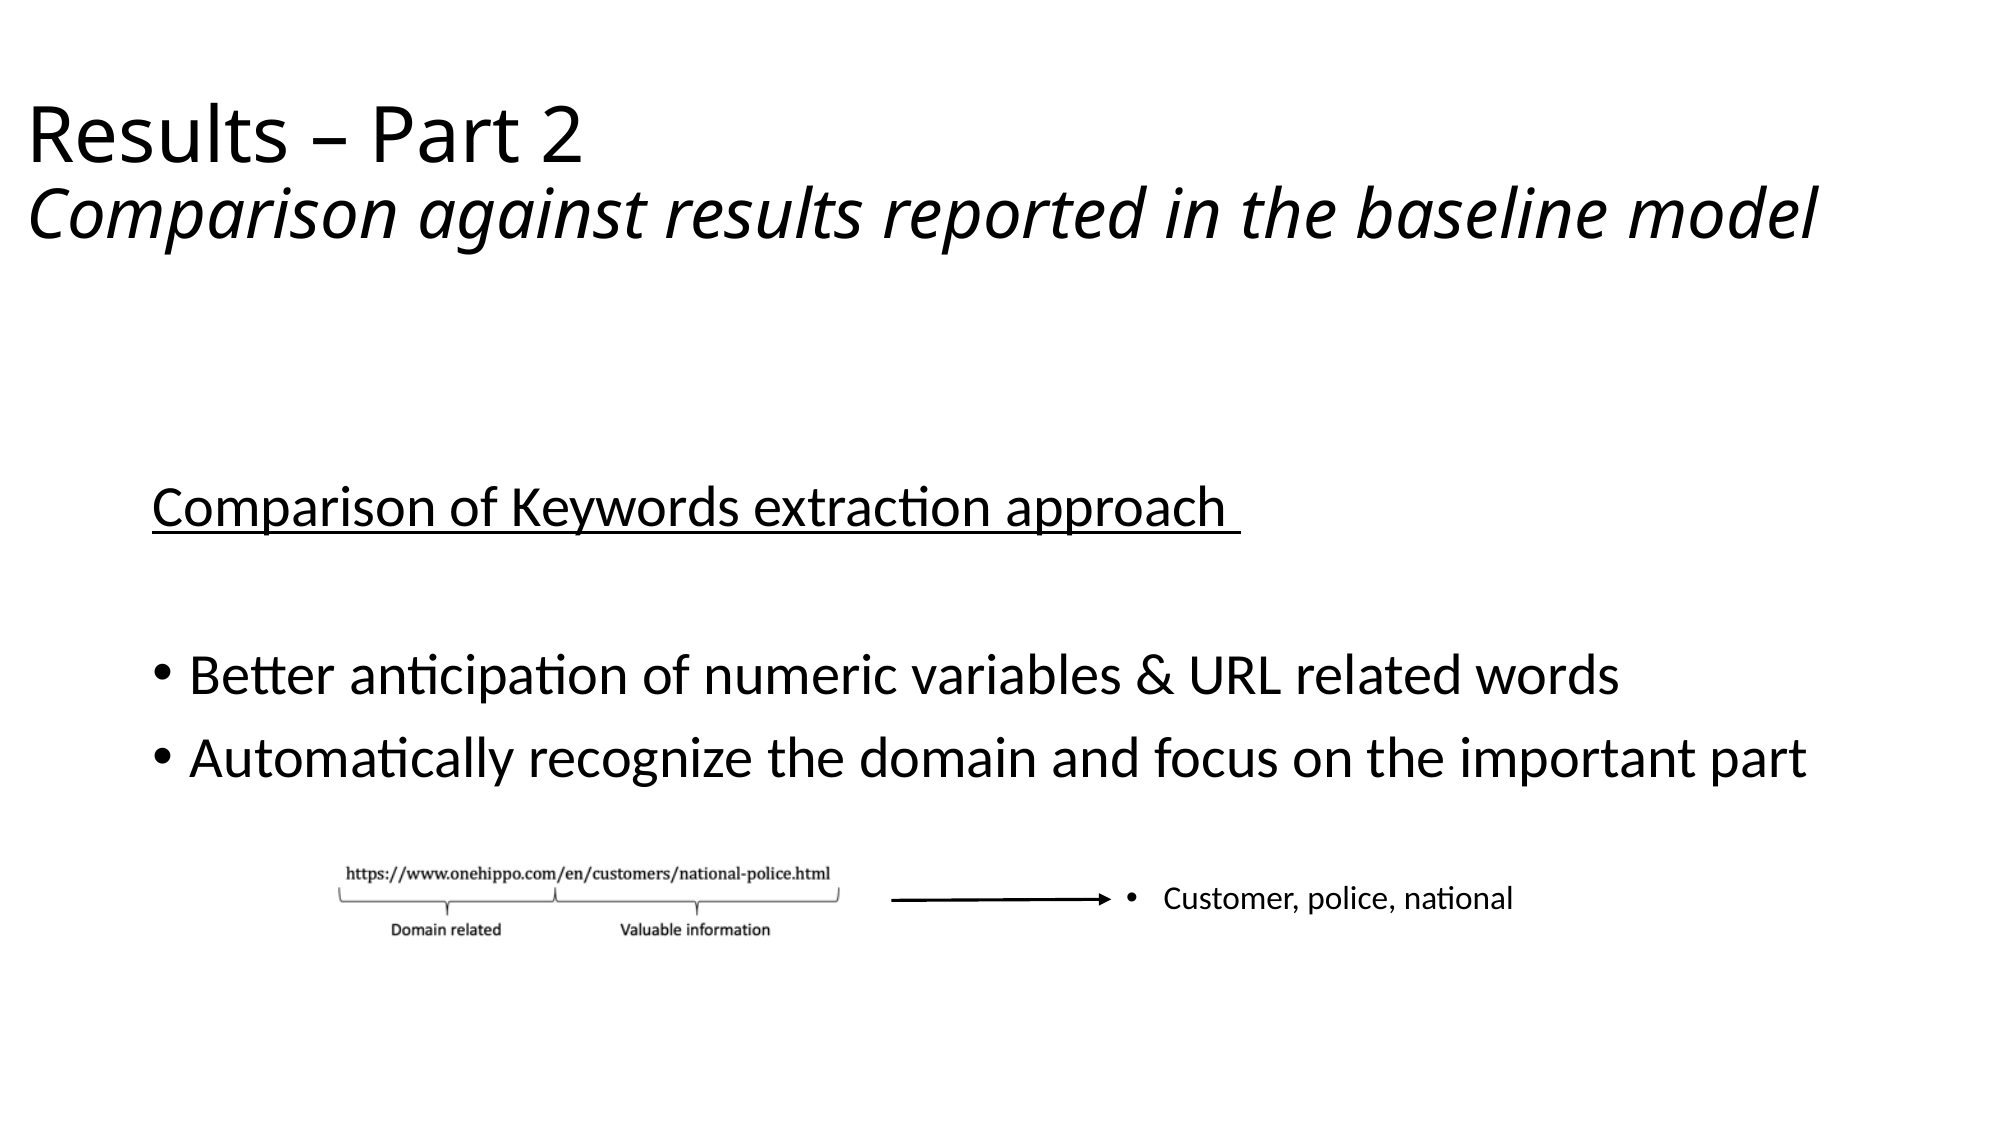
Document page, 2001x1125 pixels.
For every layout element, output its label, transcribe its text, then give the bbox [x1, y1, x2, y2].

list Comparison of Keywords extraction approach Better anticipation of numeric variables & URL related words Automatically recognize the domain and focus on the important part [137, 300, 1863, 967]
title Results – Part 2 Comparison against results reported in the baseline model [11, 65, 2000, 283]
picture [254, 833, 892, 967]
text_box Customer, police, national [1111, 857, 1541, 942]
